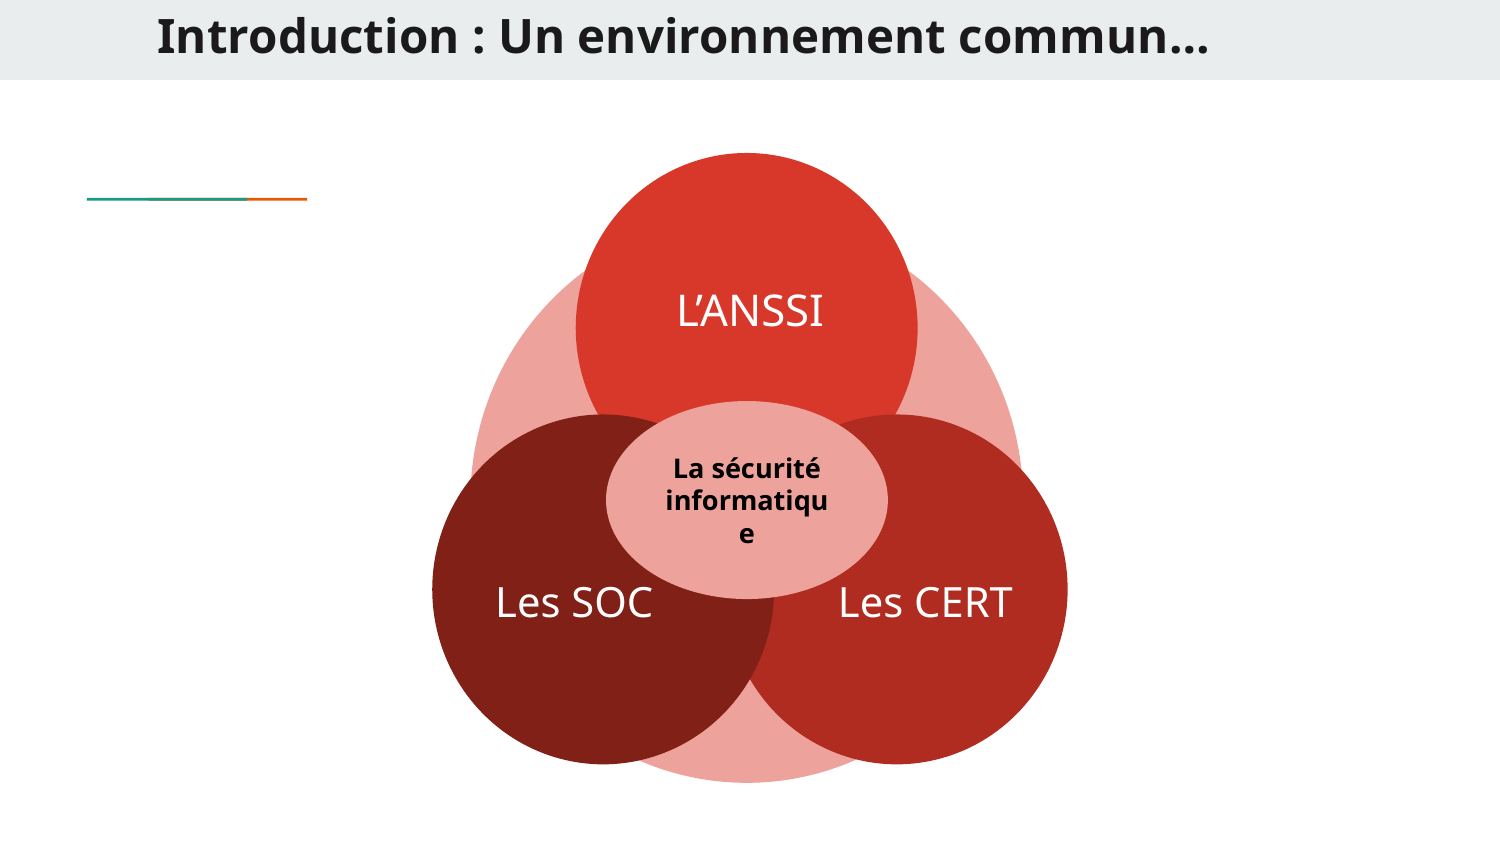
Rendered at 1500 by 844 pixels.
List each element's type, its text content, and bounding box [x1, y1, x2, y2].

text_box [431, 152, 1068, 784]
title Introduction : Un environnement commun… [142, 0, 1404, 79]
